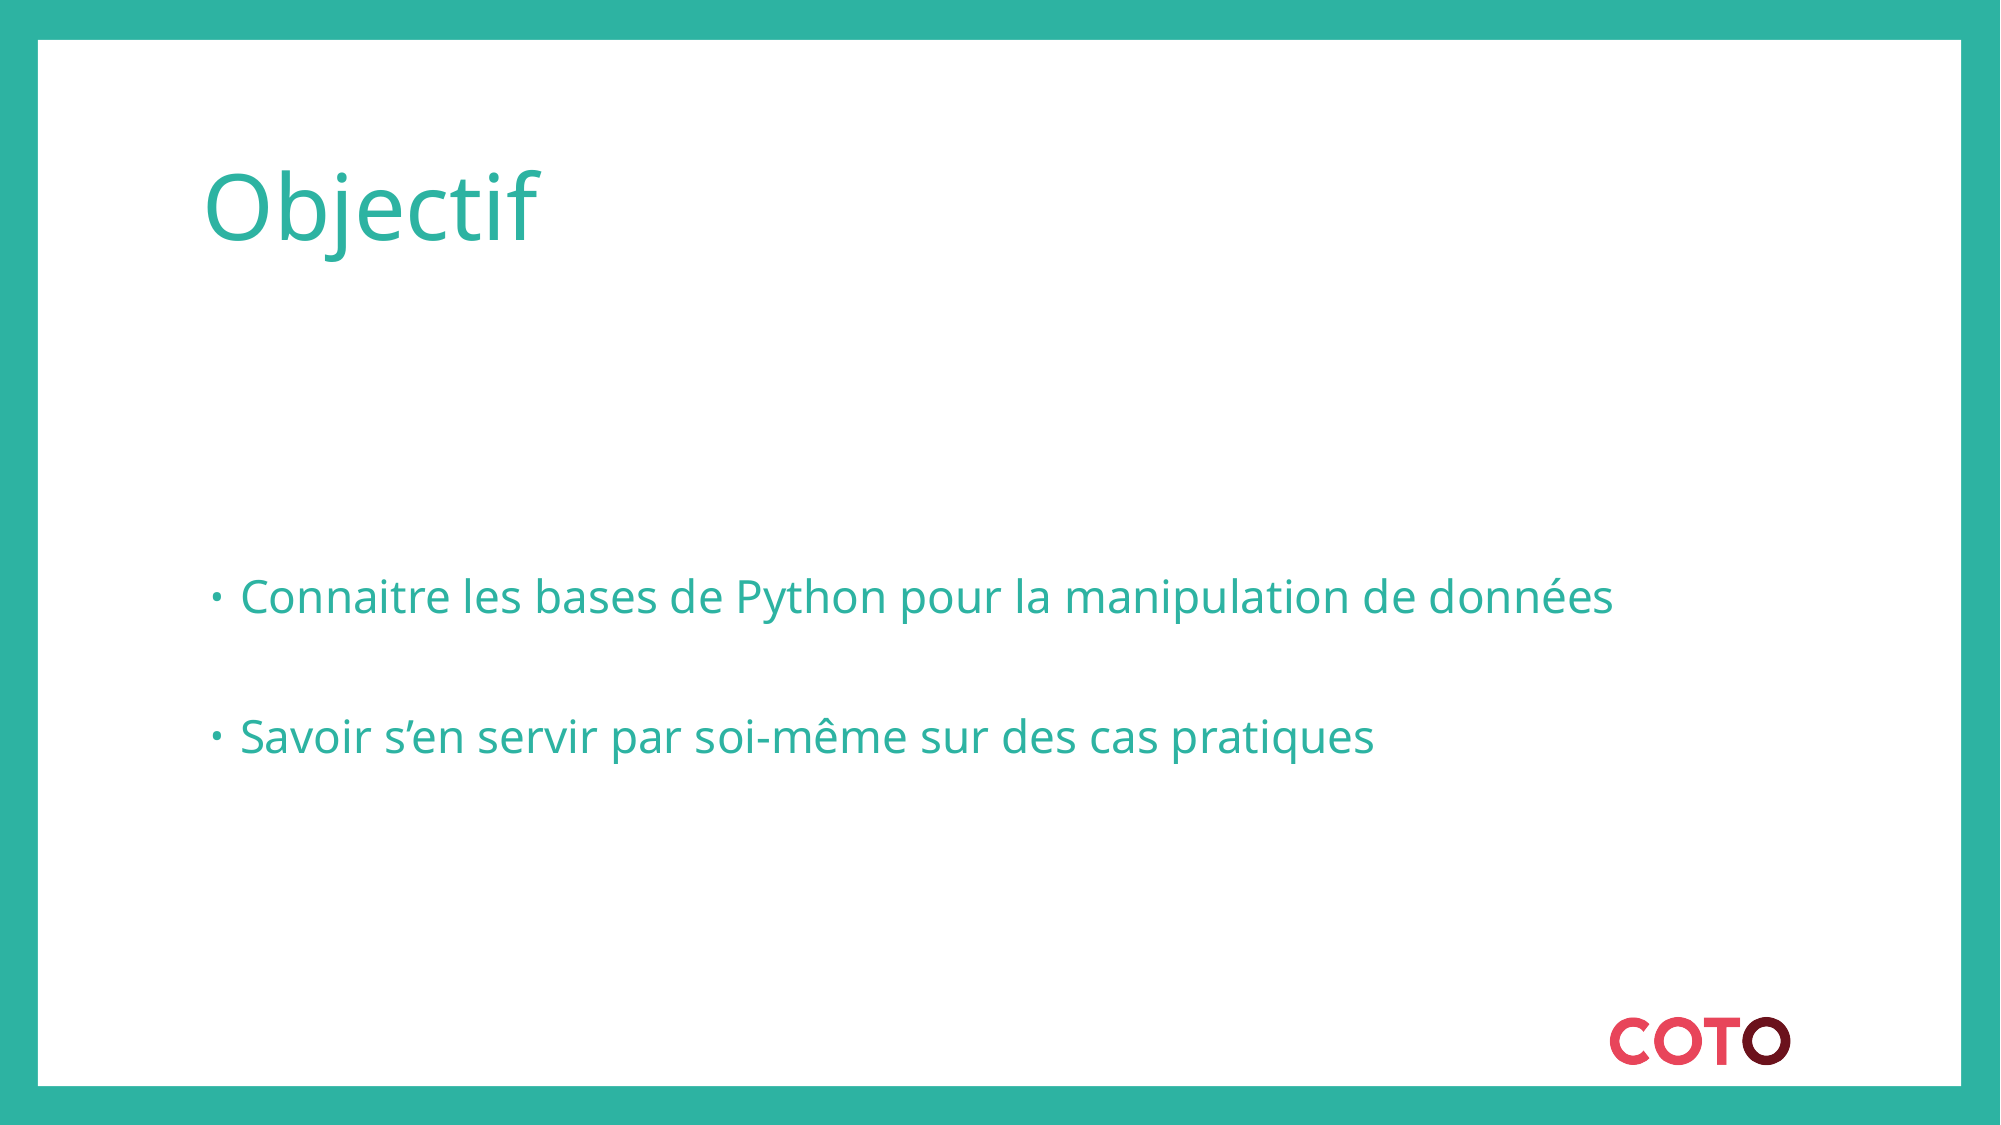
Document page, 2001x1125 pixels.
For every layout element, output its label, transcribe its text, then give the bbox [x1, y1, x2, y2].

list Connaitre les bases de Python pour la manipulation de données Savoir s’en servir par soi-même sur des cas pratiques [187, 337, 1808, 1000]
picture [1592, 1000, 1808, 1083]
title Objectif [187, 99, 1808, 323]
